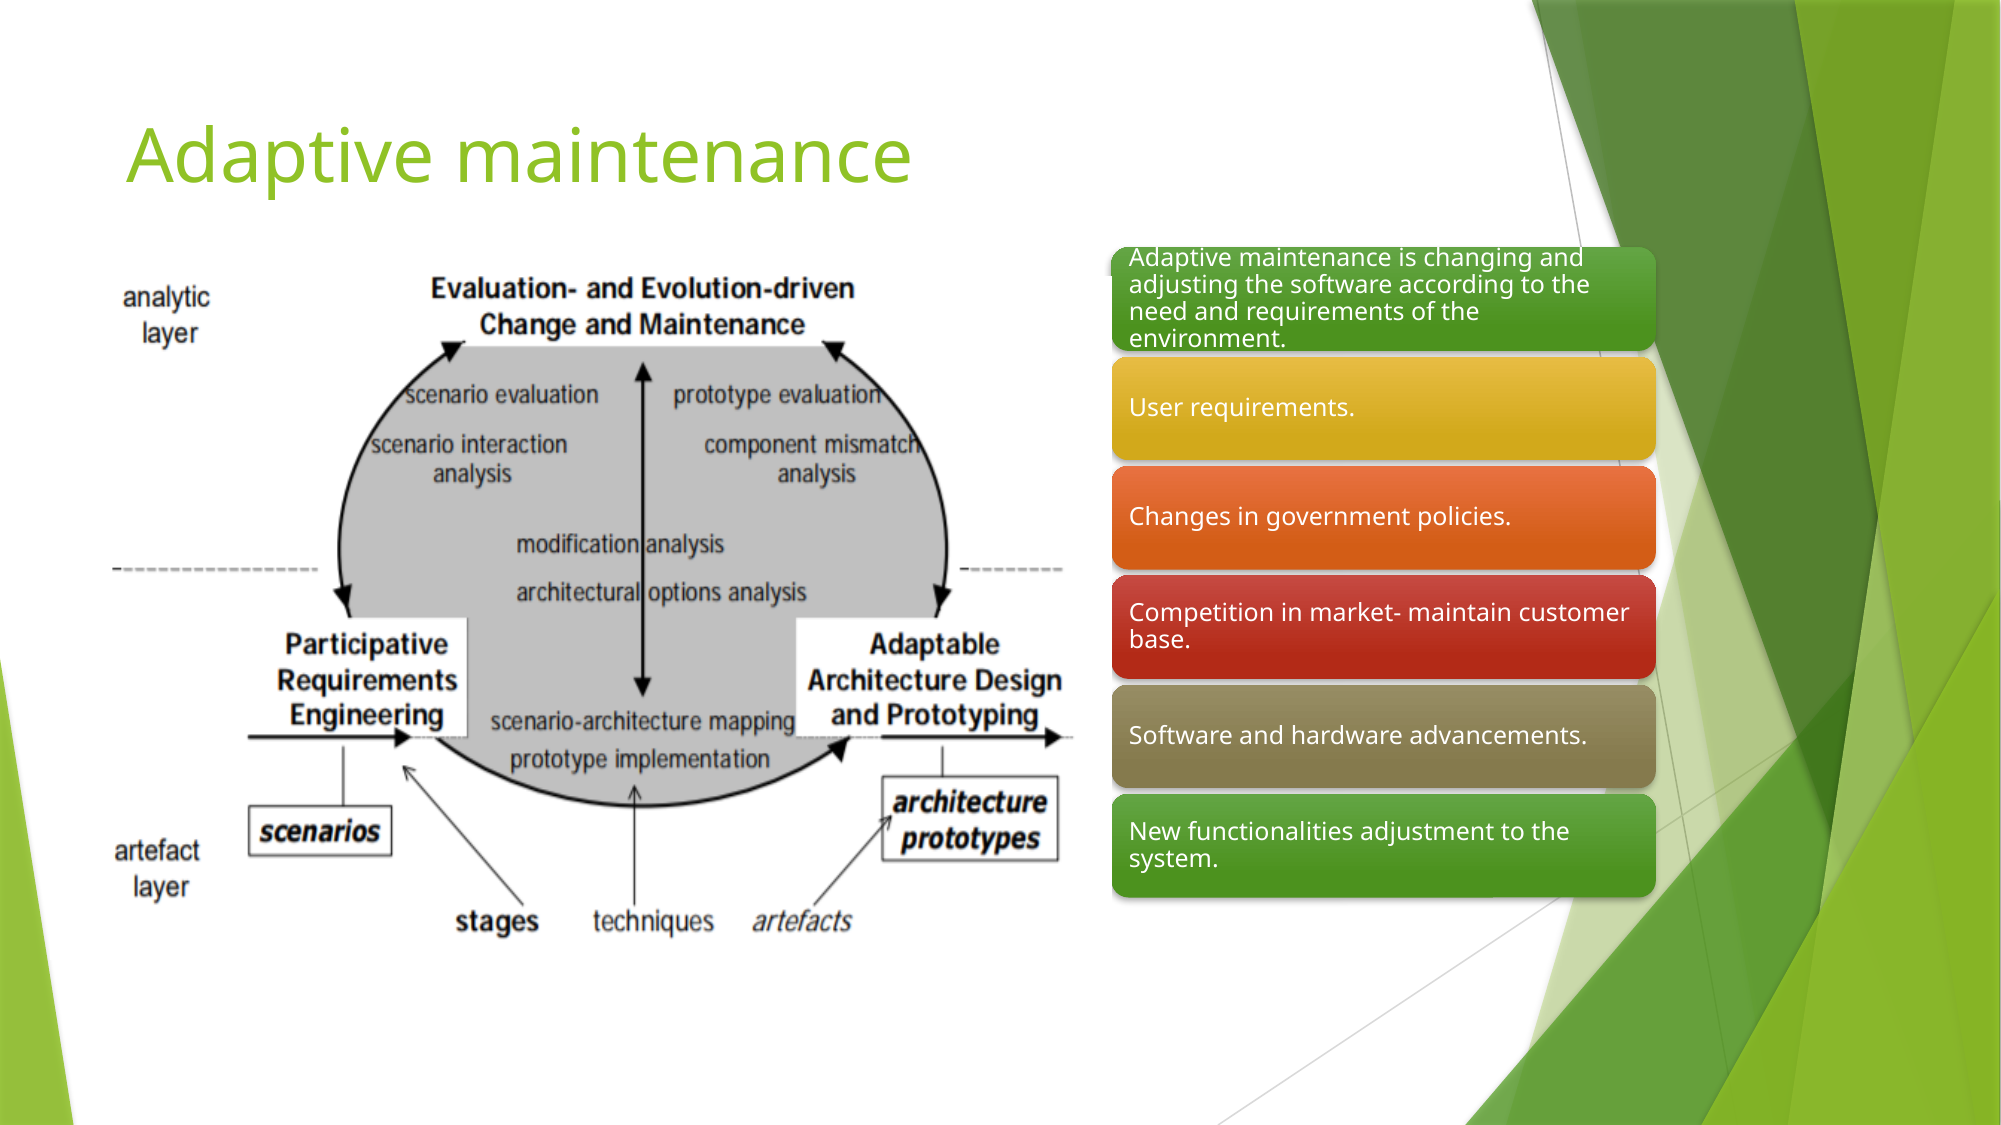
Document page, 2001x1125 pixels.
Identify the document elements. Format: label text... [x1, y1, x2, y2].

picture [49, 275, 1112, 961]
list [1110, 207, 1657, 937]
title Adaptive maintenance [111, 99, 1522, 275]
